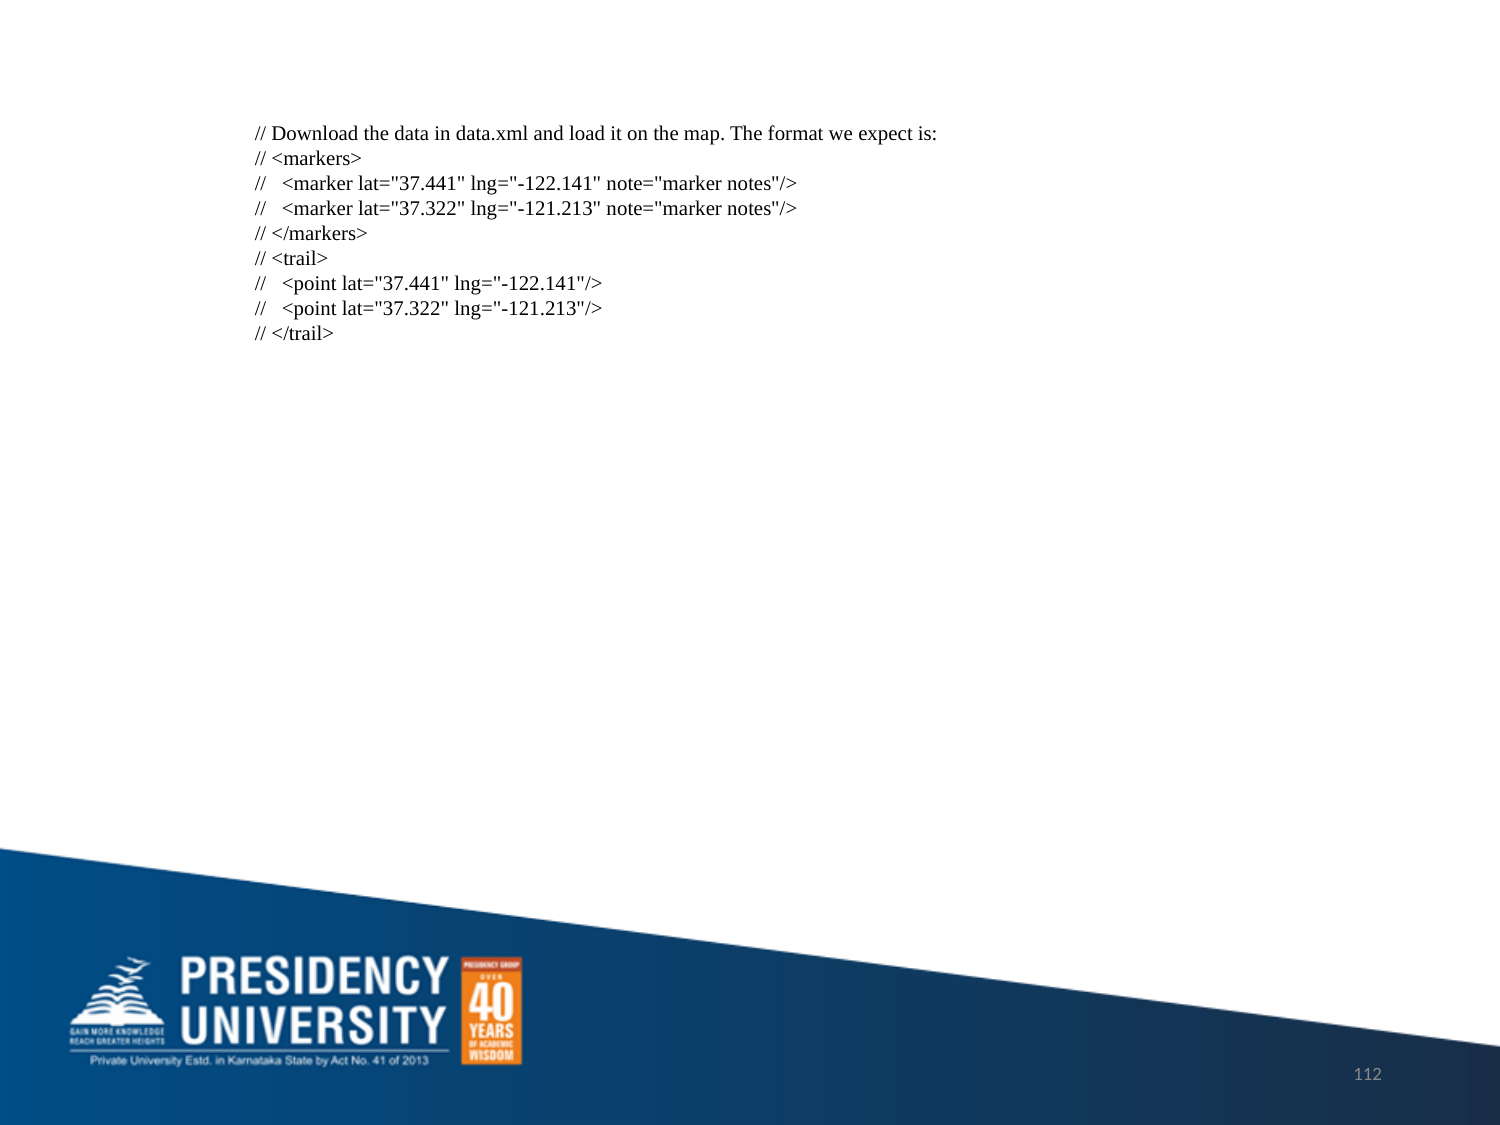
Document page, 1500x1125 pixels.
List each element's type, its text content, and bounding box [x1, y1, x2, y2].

picture [0, 845, 1500, 1125]
slide_number 112 [1059, 1042, 1397, 1103]
text_box // Download the data in data.xml and load it on the map. The format we expect is: // <markers> // <marker lat="37.441" lng="-122.141" note="marker notes"/> // <marker lat="37.322" lng="-121.213" note="marker notes"/> // </markers> // <trail> // <point lat="37.441" lng="-122.141"/> // <point lat="37.322" lng="-121.213"/> // </trail> [187, 112, 1138, 398]
